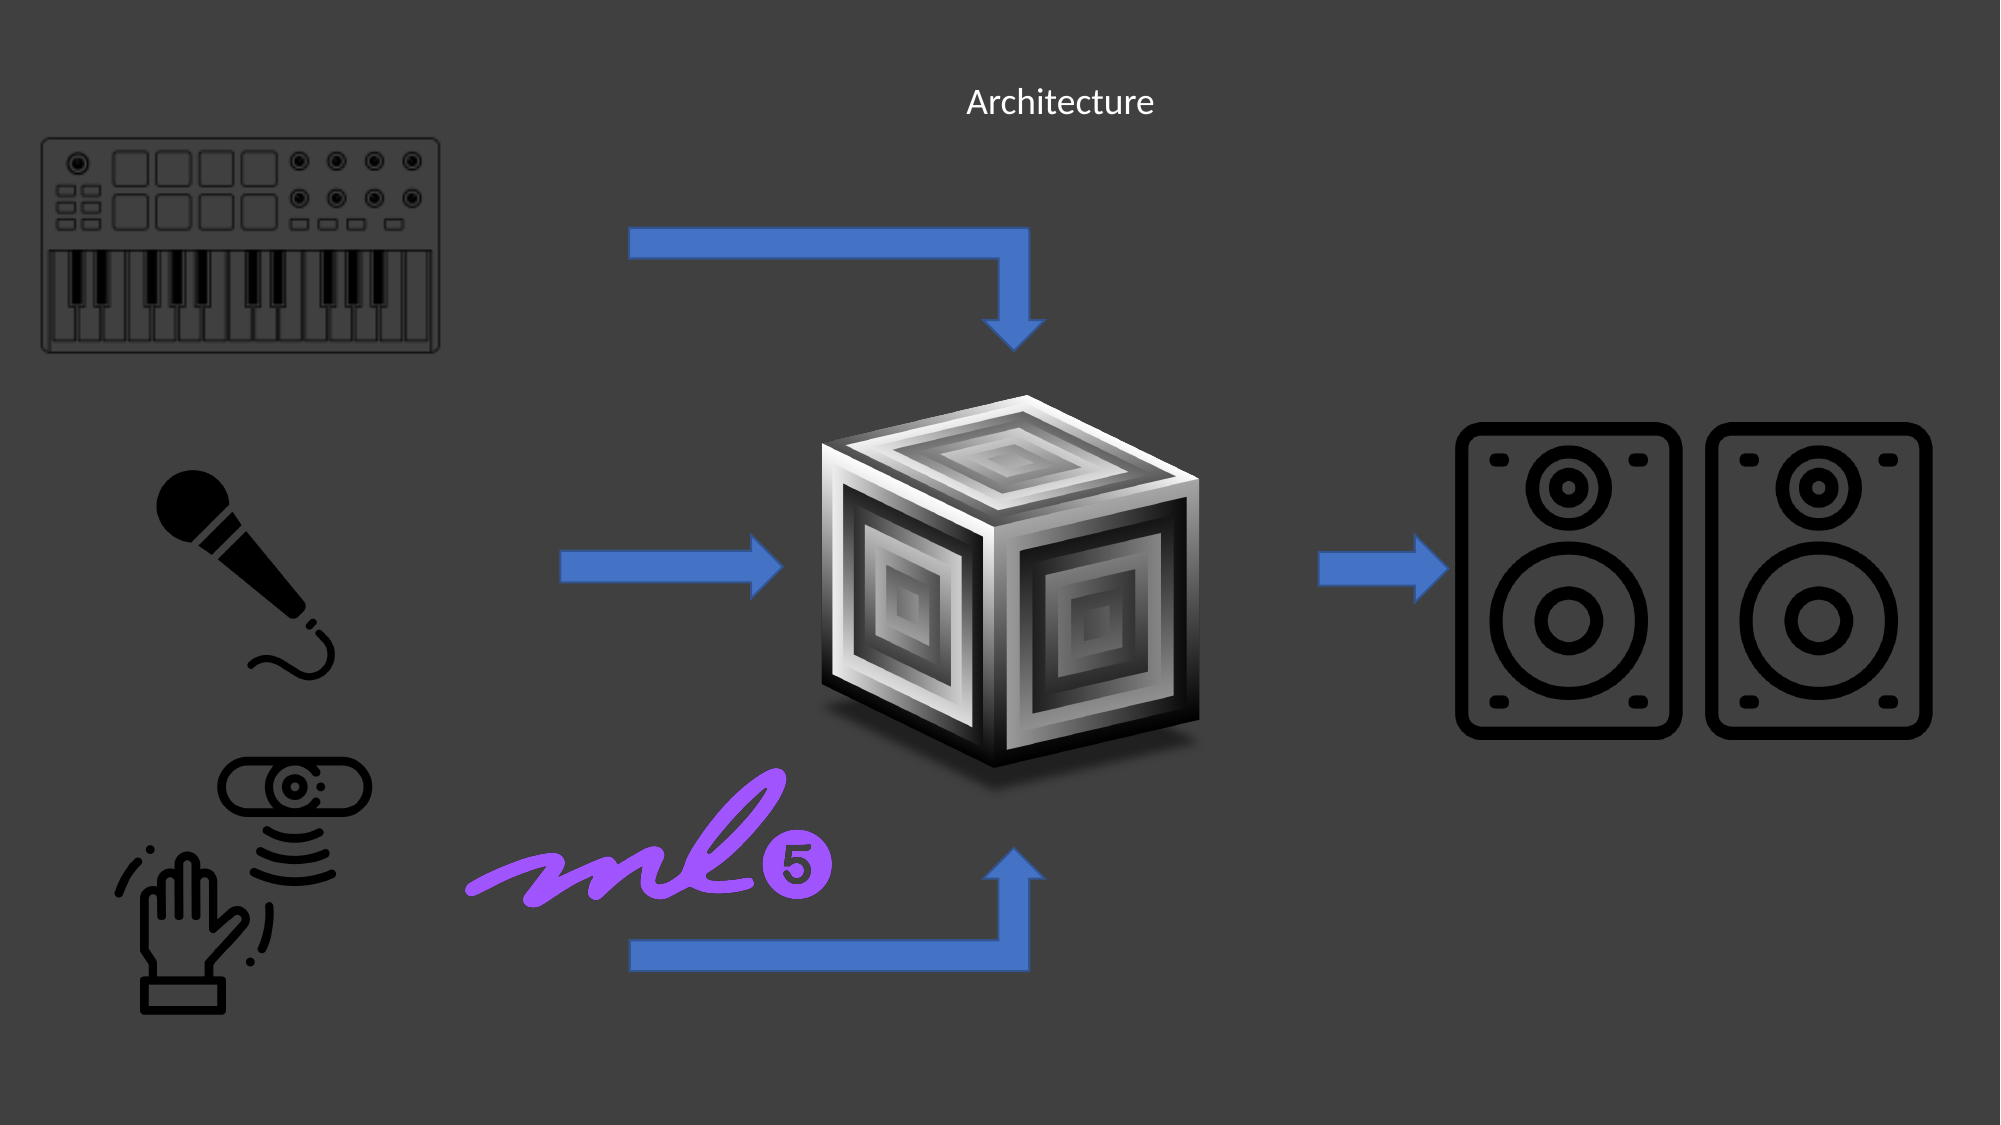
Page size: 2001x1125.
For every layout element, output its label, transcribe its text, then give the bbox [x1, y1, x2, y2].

text_box [1317, 550, 1369, 587]
picture [465, 384, 1218, 908]
text_box [559, 532, 785, 601]
picture [71, 459, 415, 1067]
text_box [628, 226, 1048, 353]
text_box [628, 846, 1048, 973]
text_box Architecture [951, 69, 1337, 130]
picture [1369, 422, 2001, 801]
picture [33, 38, 449, 454]
